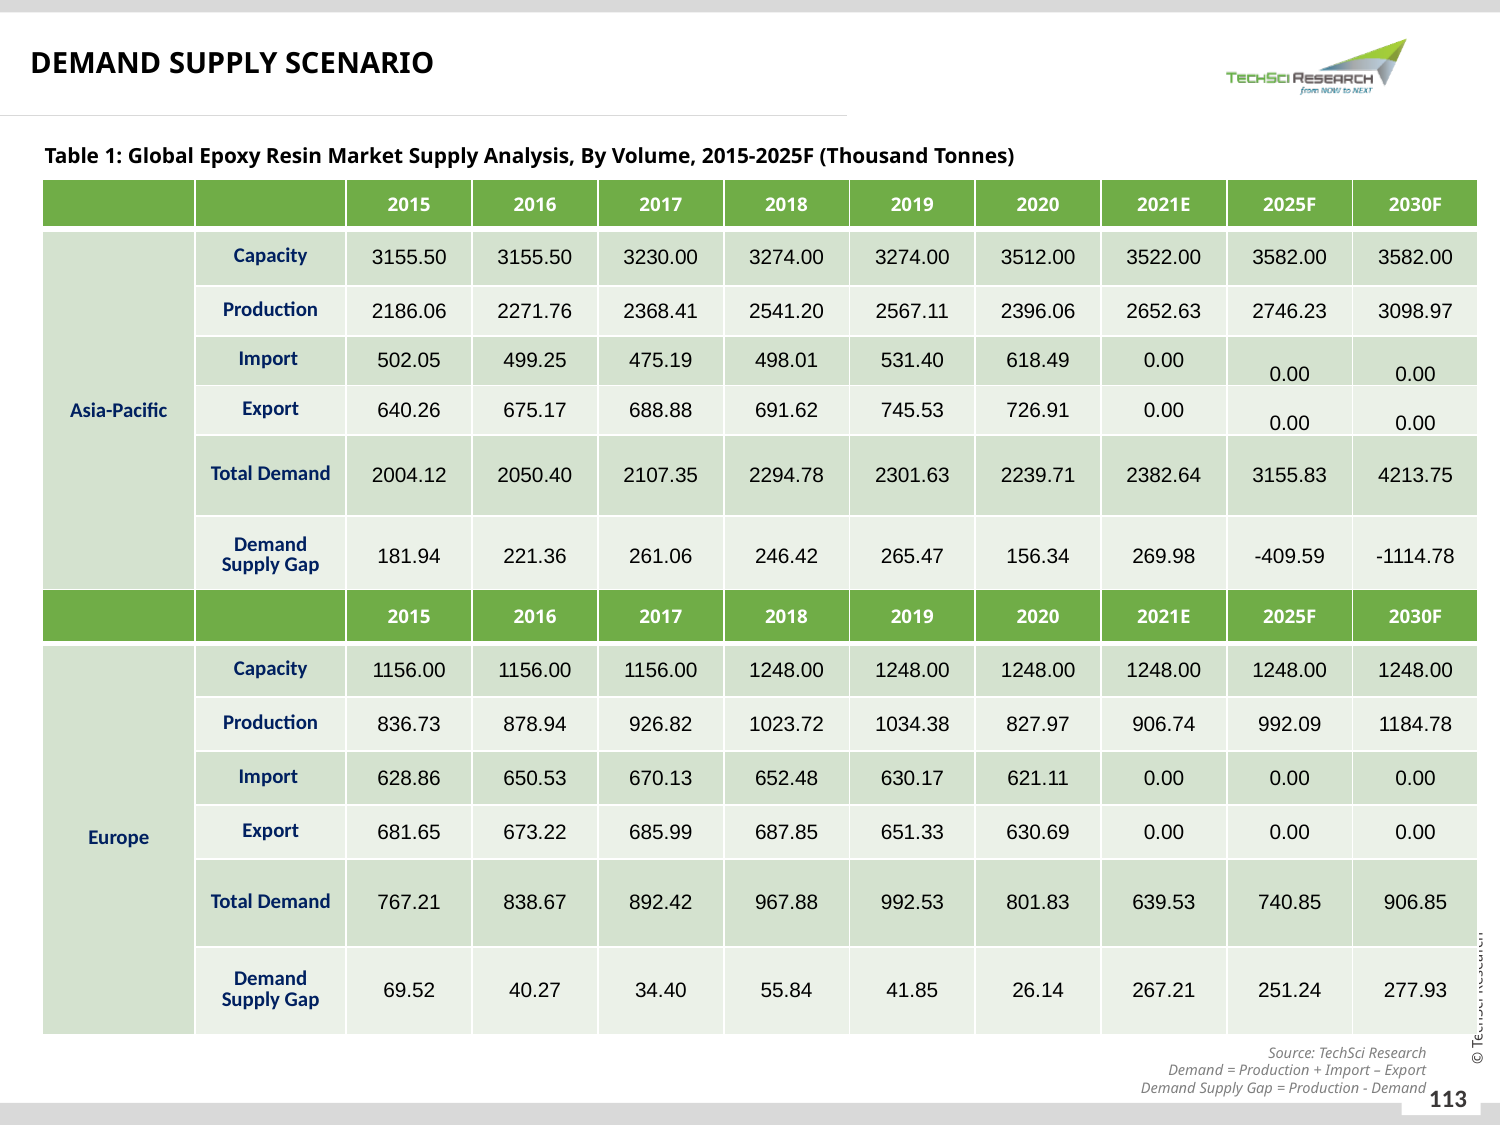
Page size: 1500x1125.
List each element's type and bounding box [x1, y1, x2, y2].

table_header [196, 180, 345, 226]
table_header [1102, 590, 1226, 641]
table_cell [725, 386, 849, 434]
table_header [43, 590, 194, 641]
table_cell [196, 948, 345, 1034]
table_cell [976, 806, 1100, 858]
table_cell [1228, 948, 1352, 1034]
table_cell [725, 232, 849, 285]
table_cell [1102, 287, 1226, 335]
picture [1225, 87, 1407, 96]
text_box [15, 36, 1479, 87]
table_header [196, 590, 345, 641]
text_box [29, 123, 1470, 176]
table_cell [1228, 386, 1352, 434]
table_header [1228, 590, 1352, 641]
table_cell [347, 436, 471, 515]
table_header [1102, 180, 1226, 226]
table_cell [1102, 517, 1226, 589]
table_header [473, 590, 597, 641]
table_header [43, 180, 194, 226]
table_cell [196, 517, 345, 589]
table_cell [725, 337, 849, 385]
table_cell [196, 436, 345, 515]
table_cell [1228, 287, 1352, 335]
table_cell [599, 337, 723, 385]
table_cell [1353, 287, 1477, 335]
table_cell [976, 386, 1100, 434]
table_cell [599, 436, 723, 515]
table_cell [1228, 806, 1352, 858]
table_header [1353, 180, 1477, 226]
table_cell [347, 337, 471, 385]
table_cell [43, 232, 194, 589]
table_cell [473, 860, 597, 946]
table_cell [1353, 698, 1477, 750]
table_cell [1353, 386, 1477, 434]
table_header [599, 180, 723, 226]
table_cell [473, 232, 597, 285]
table_cell [850, 337, 974, 385]
table_header [347, 180, 471, 226]
table_cell [347, 860, 471, 946]
table_cell [976, 698, 1100, 750]
table_cell [599, 386, 723, 434]
table_cell [599, 860, 723, 946]
table_cell [473, 287, 597, 335]
text_box [1067, 1036, 1442, 1104]
table_cell [850, 386, 974, 434]
table_cell [1102, 337, 1226, 385]
table_cell [850, 806, 974, 858]
table_cell [976, 517, 1100, 589]
table_header [599, 590, 723, 641]
table_cell [473, 436, 597, 515]
table_cell [1102, 436, 1226, 515]
table_cell [850, 698, 974, 750]
table_cell [976, 948, 1100, 1034]
table_cell [347, 752, 471, 804]
table_cell [196, 860, 345, 946]
table_cell [976, 232, 1100, 285]
table_cell [196, 646, 345, 696]
table_cell [347, 698, 471, 750]
table_cell [1228, 752, 1352, 804]
table_header [725, 590, 849, 641]
table_cell [473, 752, 597, 804]
table_header [725, 180, 849, 226]
table_cell [1102, 806, 1226, 858]
table_cell [473, 698, 597, 750]
table_cell [725, 646, 849, 696]
table_cell [1228, 698, 1352, 750]
table_cell [196, 386, 345, 434]
table_header [976, 180, 1100, 226]
table_cell [599, 698, 723, 750]
table_cell [725, 948, 849, 1034]
table_cell [976, 860, 1100, 946]
table_cell [725, 287, 849, 335]
table_cell [347, 948, 471, 1034]
table_cell [347, 806, 471, 858]
table_cell [347, 232, 471, 285]
table_cell [976, 752, 1100, 804]
table_header [976, 590, 1100, 641]
table_cell [976, 436, 1100, 515]
table_cell [1228, 337, 1352, 385]
table_cell [725, 517, 849, 589]
table_cell [850, 752, 974, 804]
table_cell [850, 287, 974, 335]
table_cell [850, 232, 974, 285]
table_cell [599, 646, 723, 696]
table_cell [196, 698, 345, 750]
table_cell [599, 517, 723, 589]
table_header [850, 180, 974, 226]
table_cell [850, 646, 974, 696]
table_cell [1102, 948, 1226, 1034]
table_cell [850, 517, 974, 589]
table_cell [473, 337, 597, 385]
table_header [850, 590, 974, 641]
table_cell [1228, 517, 1352, 589]
table_cell [196, 337, 345, 385]
table_cell [1228, 860, 1352, 946]
table_cell [196, 287, 345, 335]
table_cell [1228, 232, 1352, 285]
table_header [1353, 590, 1477, 641]
table_cell [196, 806, 345, 858]
table_cell [196, 232, 345, 285]
table_header [473, 180, 597, 226]
table_cell [976, 646, 1100, 696]
table_cell [1353, 860, 1477, 946]
table_cell [725, 806, 849, 858]
table_cell [1353, 232, 1477, 285]
table_cell [1353, 517, 1477, 589]
table_cell [1353, 948, 1477, 1034]
table_cell [1102, 752, 1226, 804]
table_header [347, 590, 471, 641]
table_cell [1228, 436, 1352, 515]
table_cell [1353, 806, 1477, 858]
table_cell [196, 752, 345, 804]
table_cell [43, 646, 194, 1034]
table_cell [473, 646, 597, 696]
table_cell [1102, 386, 1226, 434]
table_cell [725, 436, 849, 515]
table_cell [1102, 698, 1226, 750]
table_cell [599, 287, 723, 335]
table_cell [850, 860, 974, 946]
table_cell [725, 698, 849, 750]
table_cell [347, 517, 471, 589]
table_cell [1353, 646, 1477, 696]
table_cell [1353, 752, 1477, 804]
table_cell [1353, 337, 1477, 385]
table_cell [347, 287, 471, 335]
table_cell [1102, 232, 1226, 285]
table_cell [725, 860, 849, 946]
table_cell [1228, 646, 1352, 696]
table_cell [473, 386, 597, 434]
table_cell [473, 517, 597, 589]
table_cell [473, 806, 597, 858]
table_cell [347, 386, 471, 434]
table_cell [599, 948, 723, 1034]
table_cell [599, 752, 723, 804]
table_cell [1353, 436, 1477, 515]
table_cell [725, 752, 849, 804]
table_cell [347, 646, 471, 696]
table_cell [599, 806, 723, 858]
table_cell [1102, 860, 1226, 946]
table_cell [599, 232, 723, 285]
table_cell [850, 436, 974, 515]
table_cell [976, 287, 1100, 335]
table_header [1228, 180, 1352, 226]
table_cell [473, 948, 597, 1034]
table_cell [850, 948, 974, 1034]
table_cell [976, 337, 1100, 385]
table_cell [1102, 646, 1226, 696]
